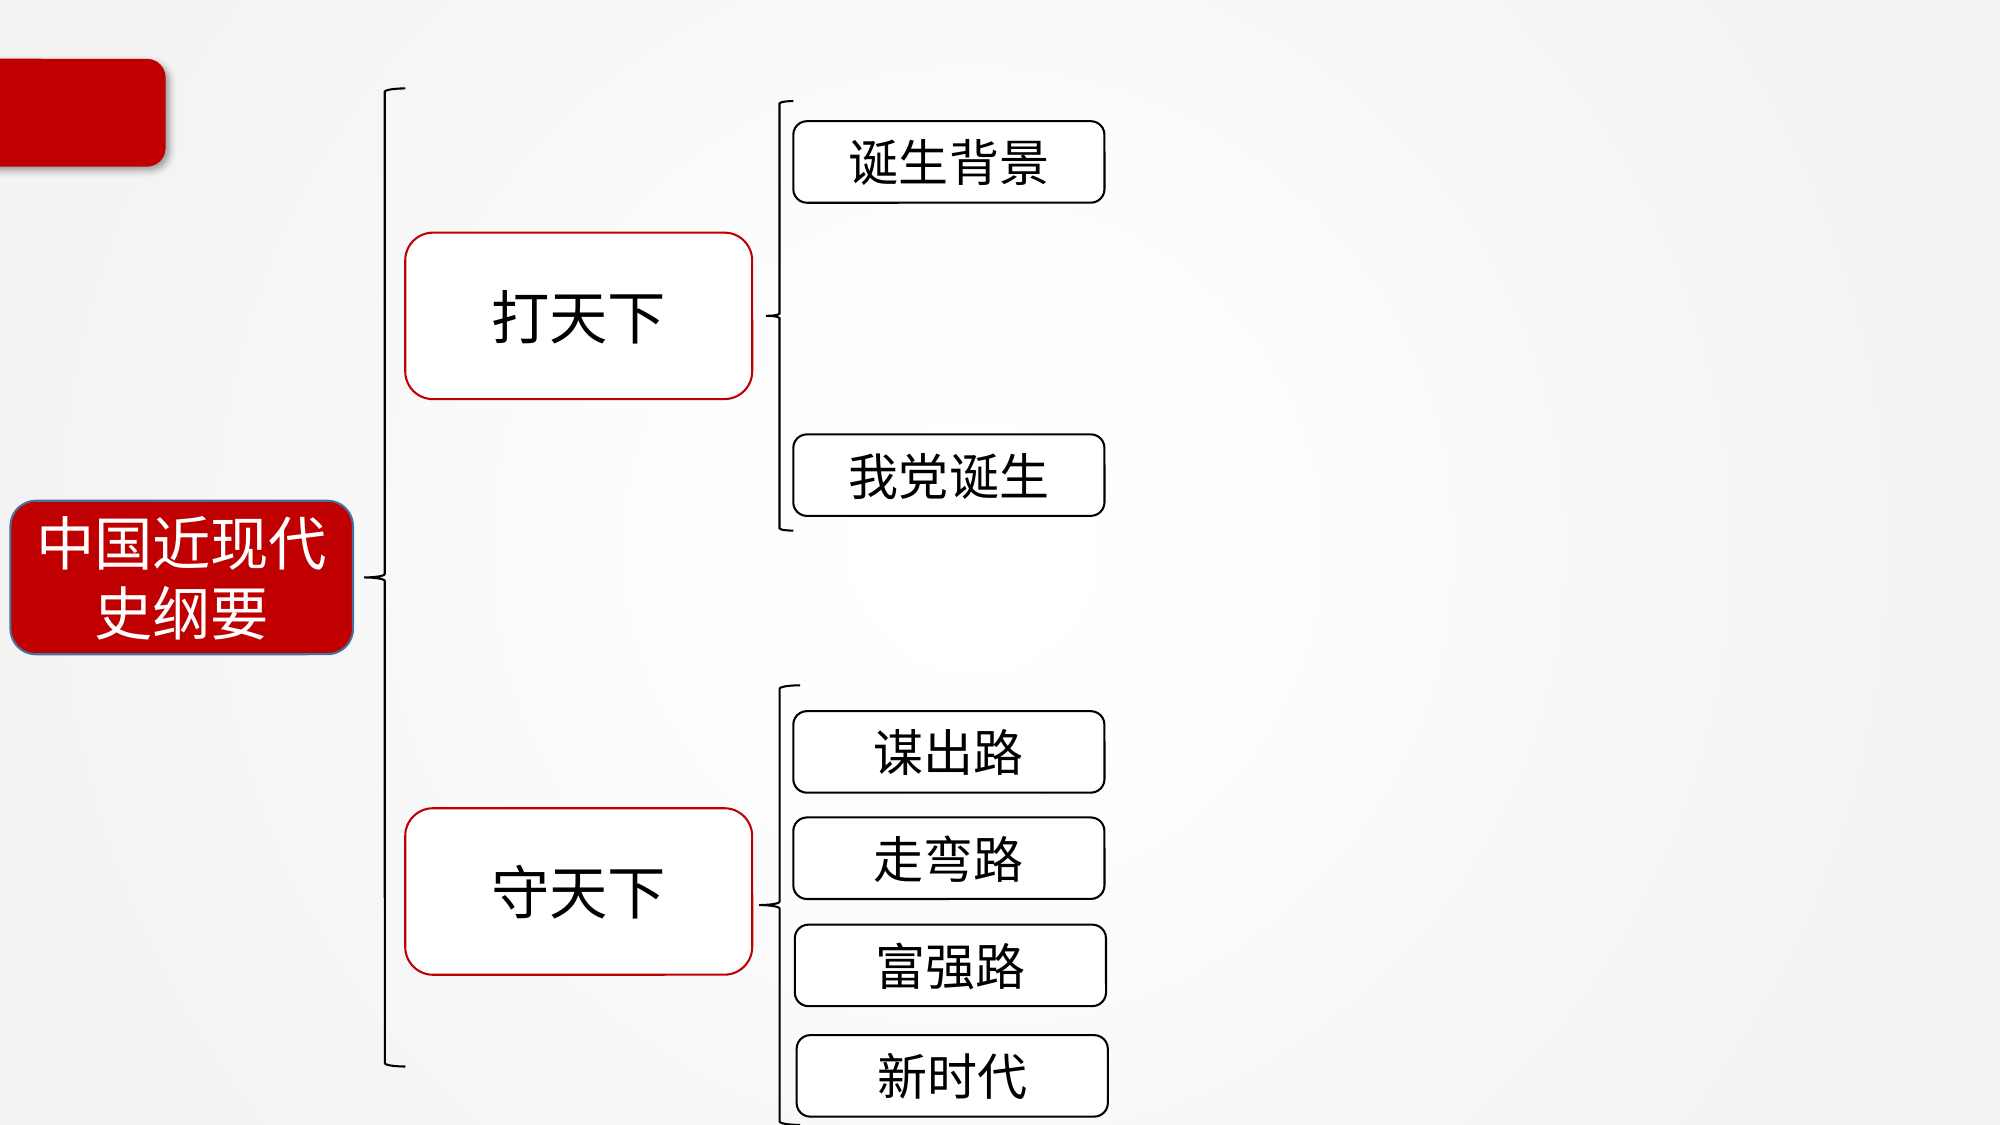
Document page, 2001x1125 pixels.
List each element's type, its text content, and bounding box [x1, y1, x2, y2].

text_box [759, 684, 801, 1125]
text_box 打天下 [404, 231, 754, 401]
picture [0, 0, 2000, 1125]
text_box 诞生背景 [792, 120, 1106, 204]
text_box 走弯路 [792, 816, 1106, 901]
text_box 中国近现代史纲要 [9, 499, 355, 656]
text_box [765, 100, 794, 532]
text_box 守天下 [404, 807, 754, 976]
text_box 我党诞生 [792, 433, 1106, 517]
text_box 富强路 [793, 923, 1108, 1008]
text_box 谋出路 [792, 710, 1106, 794]
text_box 新时代 [795, 1034, 1109, 1118]
text_box [364, 87, 406, 1068]
